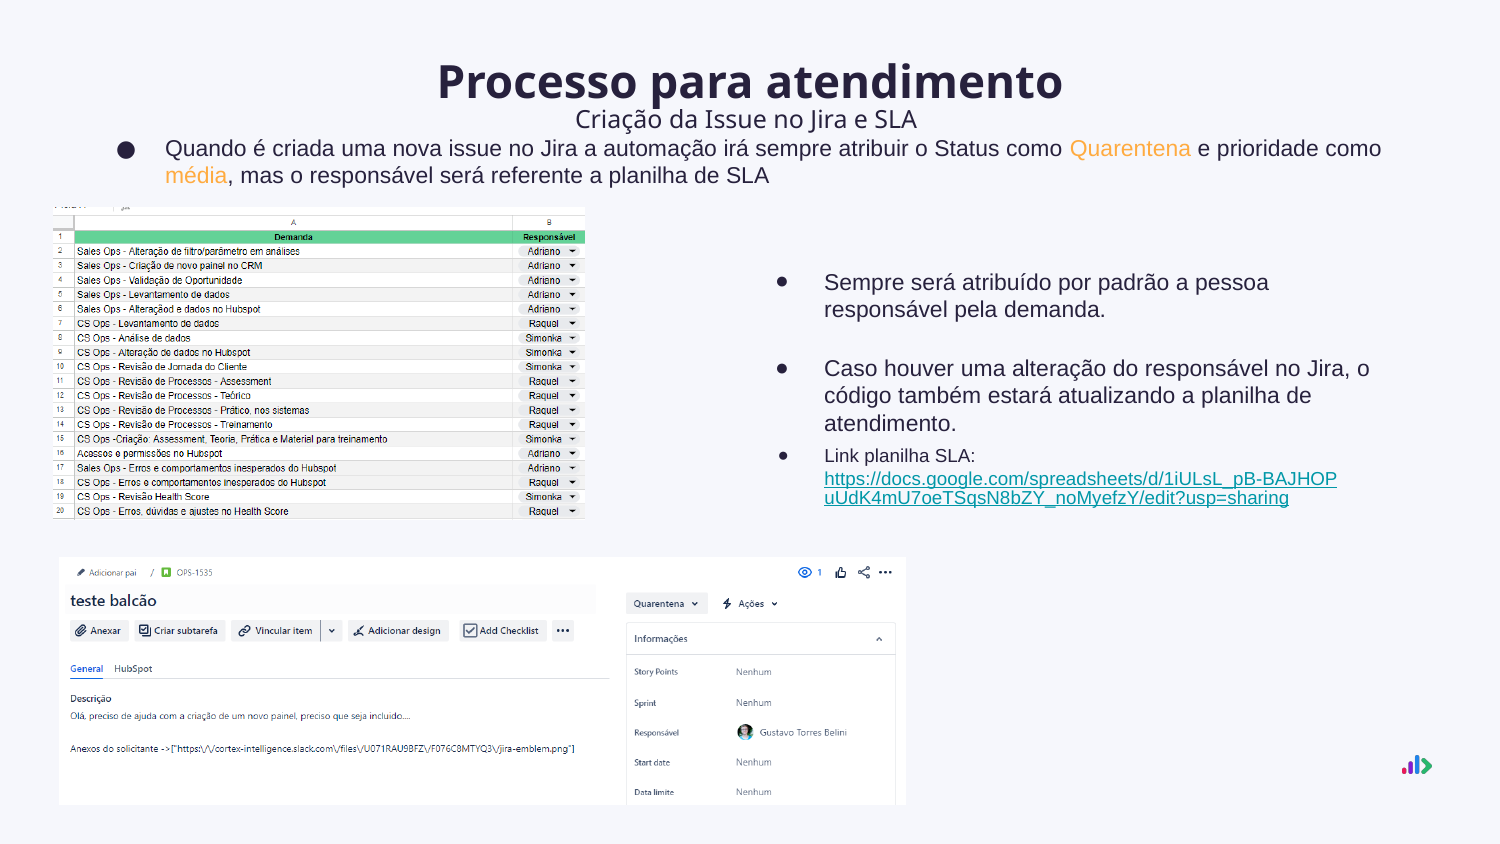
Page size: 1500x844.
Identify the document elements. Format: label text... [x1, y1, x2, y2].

text_box Processo para atendimento [93, 52, 1407, 111]
text_box Caso houver uma alteração do responsável no Jira, o código também estará atualizando a planilha de atendimento. [734, 333, 1407, 456]
picture [59, 557, 907, 805]
text_box Link planilha SLA: https://docs.google.com/spreadsheets/d/1iULsL_pB-BAJHOPuUdK4mU7oeTSqsN8bZY_noMyefzY/edit?usp=sharing [734, 460, 1354, 553]
text_box Criação da Issue no Jira e SLA Quando é criada uma nova issue no Jira a automação irá sempre atribuir o Status como Quarentena e prioridade como média, mas o responsável será referente a planilha de SLA [90, 114, 1403, 208]
picture [1402, 754, 1432, 775]
text_box Sempre será atribuído por padrão a pessoa responsável pela demanda. [734, 233, 1407, 333]
picture [53, 206, 585, 520]
